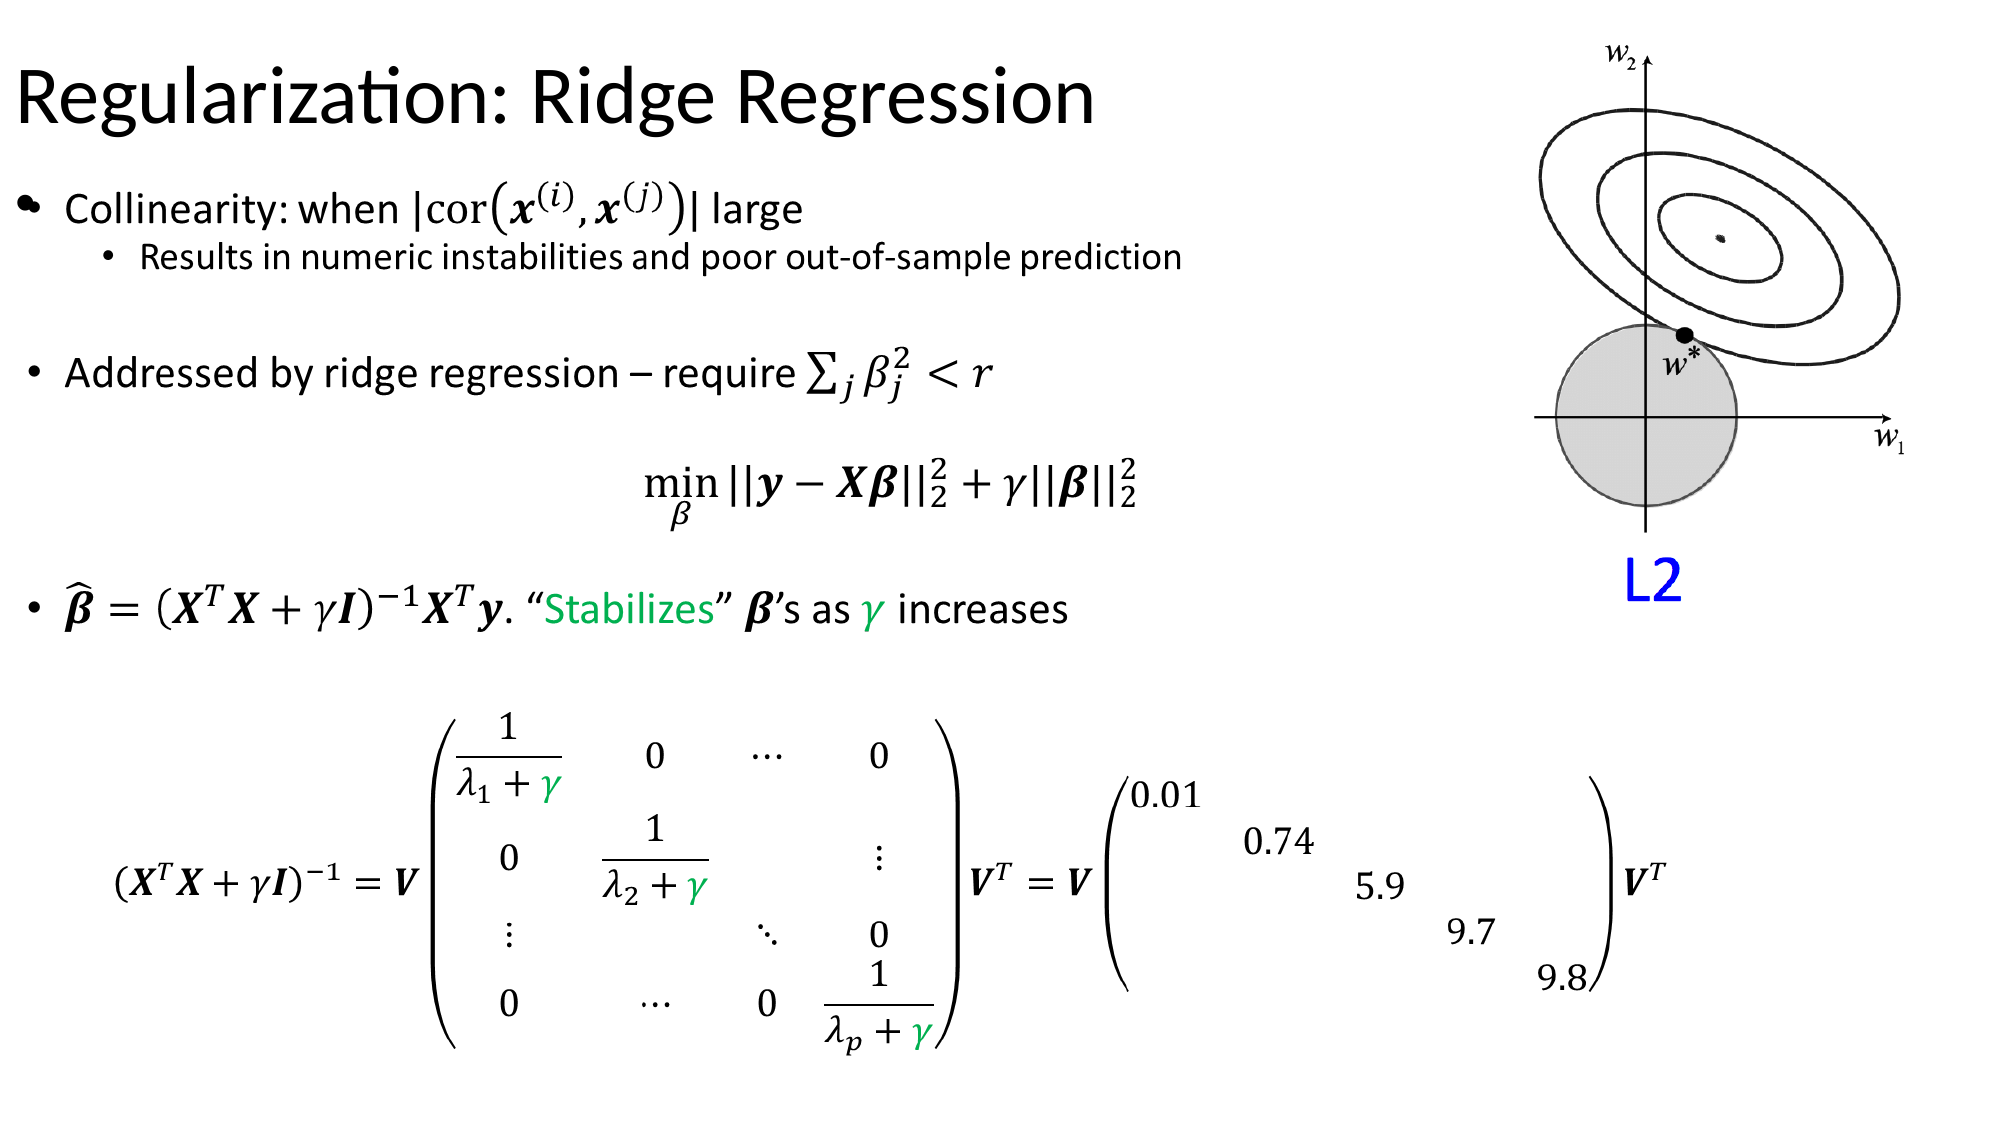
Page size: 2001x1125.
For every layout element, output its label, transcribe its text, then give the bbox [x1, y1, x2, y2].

title Regularization: Ridge Regression [0, 0, 1210, 166]
list [0, 166, 1770, 1098]
picture [1396, 2, 2000, 633]
